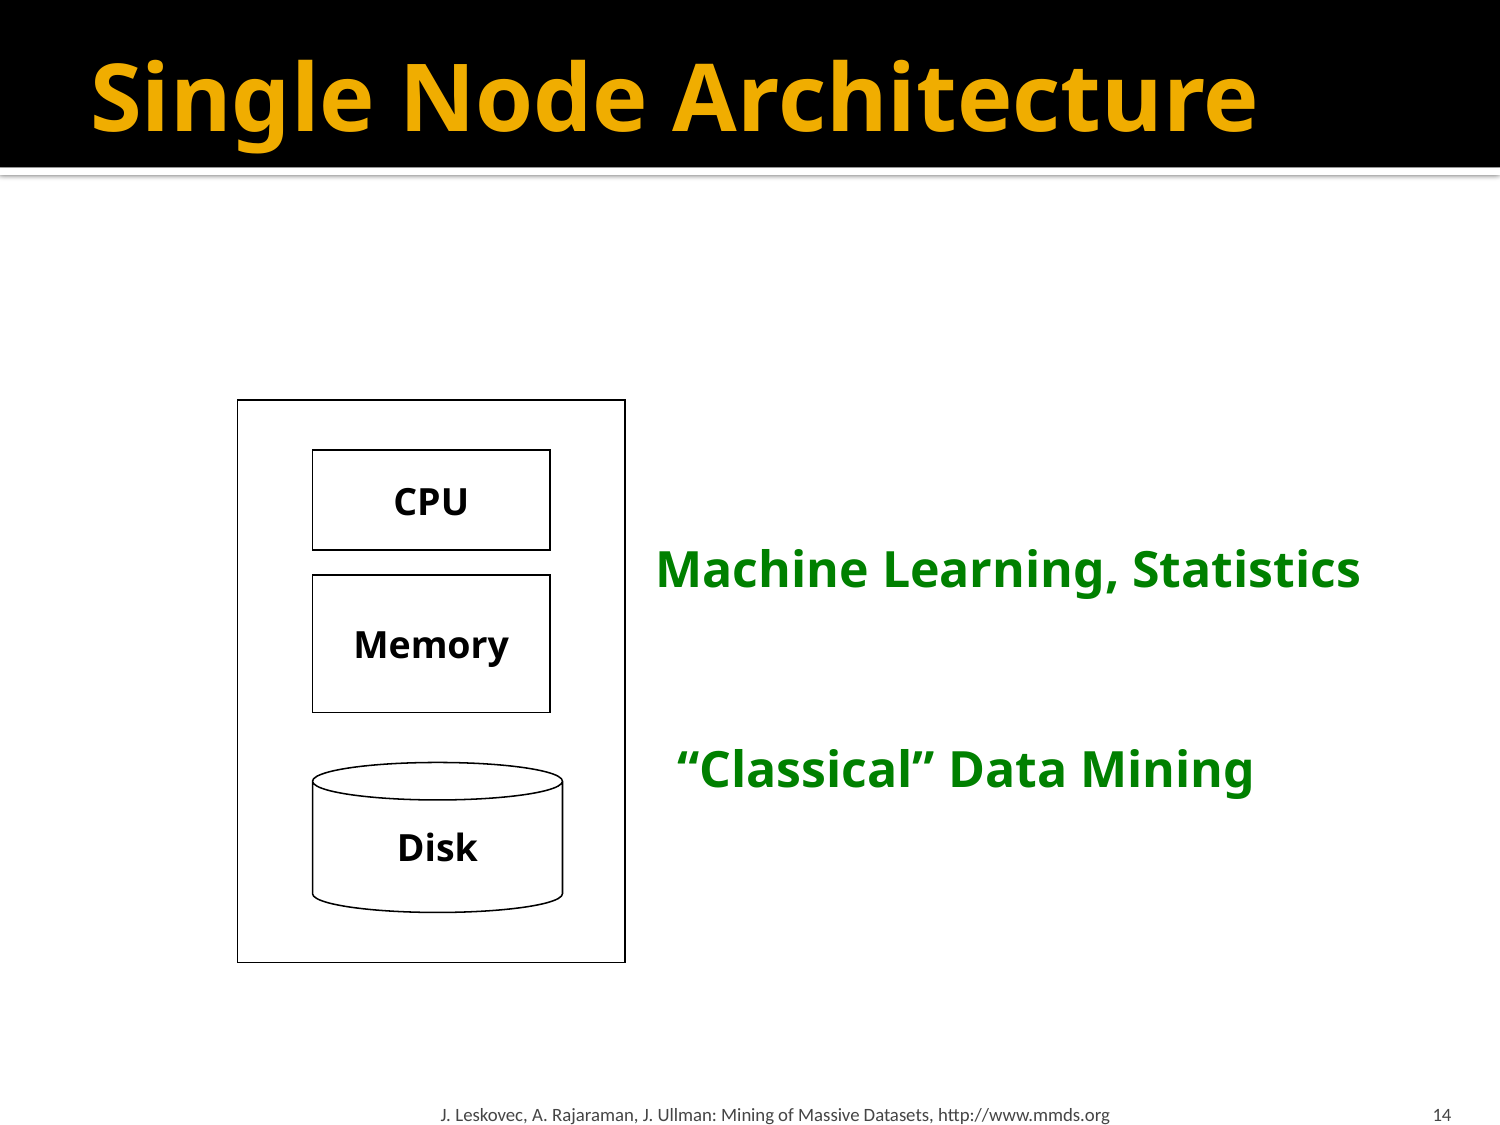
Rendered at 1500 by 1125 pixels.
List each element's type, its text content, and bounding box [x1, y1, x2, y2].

title Single Node Architecture [75, 12, 1425, 175]
slide_number 14 [1345, 1080, 1467, 1125]
text_box Machine Learning, Statistics [640, 530, 1377, 605]
footer J. Leskovec, A. Rajaraman, J. Ullman: Mining of Massive Datasets, http://www.mmds.org [433, 1080, 1337, 1125]
text_box “Classical” Data Mining [662, 730, 1271, 805]
text_box [237, 399, 625, 963]
